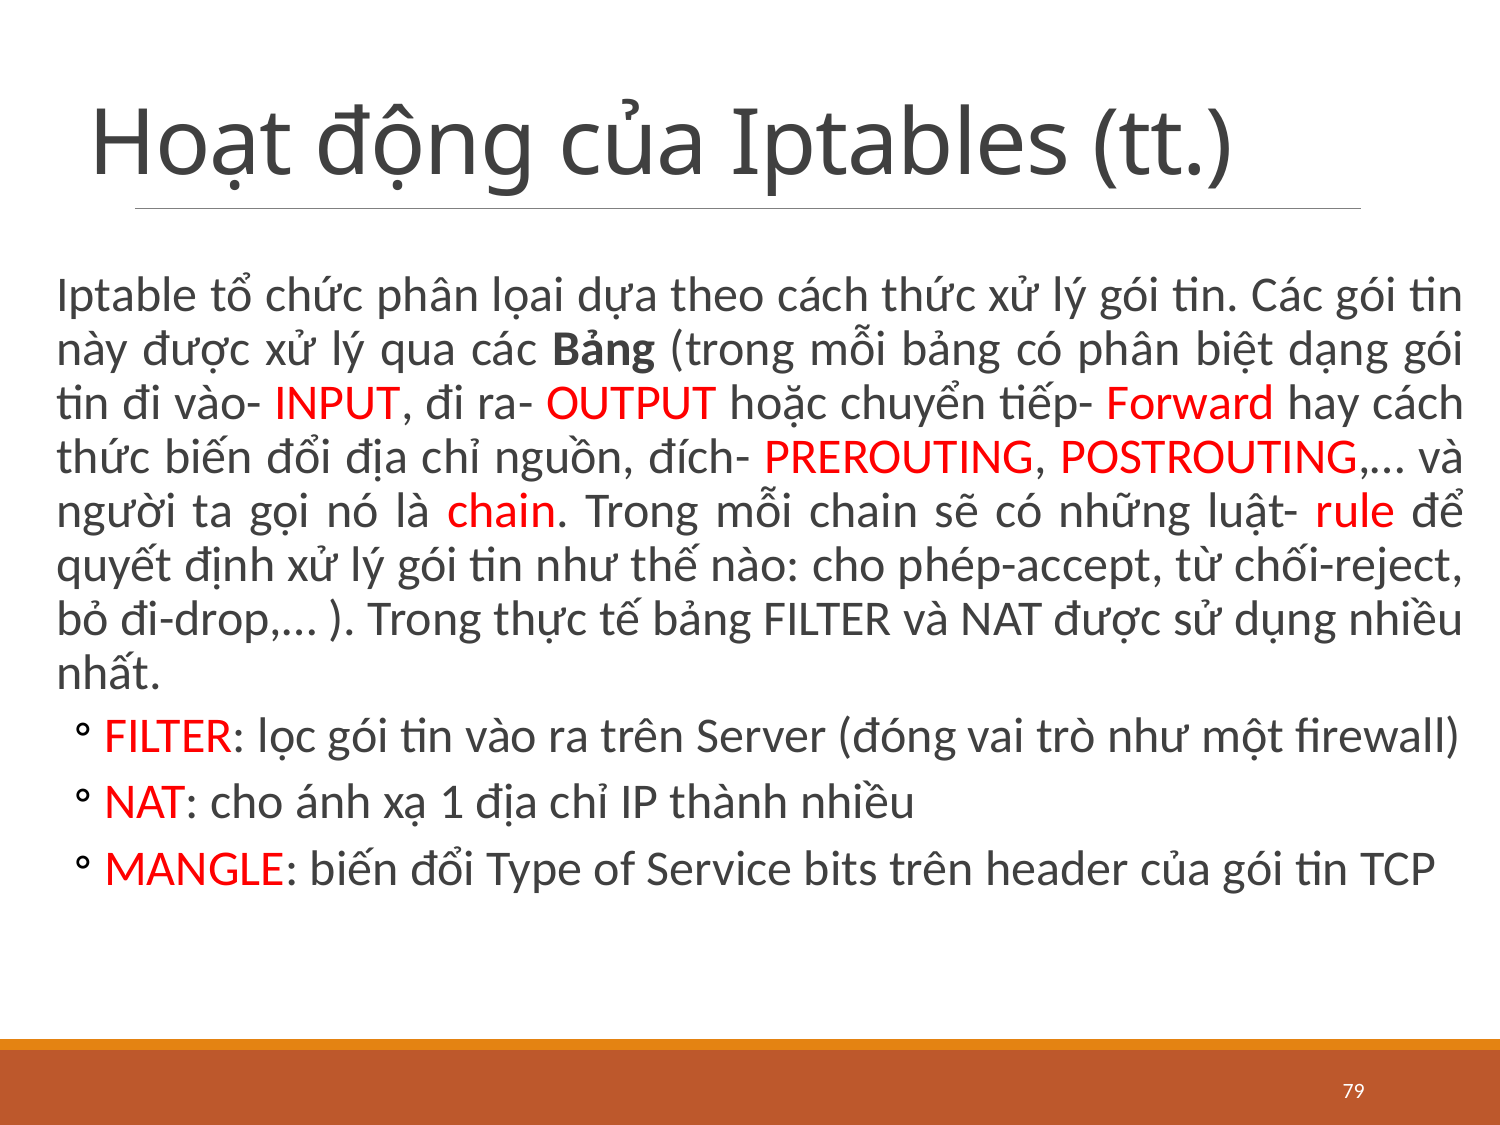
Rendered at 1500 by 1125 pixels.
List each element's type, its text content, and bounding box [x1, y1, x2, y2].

list Iptable tổ chức phân lọai dựa theo cách thức xử lý gói tin. Các gói tin này được xử lý qua các Bảng (trong mỗi bảng có phân biệt dạng gói tin đi vào- INPUT, đi ra- OUTPUT hoặc chuyển tiếp- Forward hay cách thức biến đổi địa chỉ nguồn, đích- PREROUTING, POSTROUTING,… và người ta gọi nó là chain. Trong mỗi chain sẽ có những luật- rule để quyết định xử lý gói tin như thế nào: cho phép-accept, từ chối-reject, bỏ đi-drop,… ). Trong thực tế bảng FILTER và NAT được sử dụng nhiều nhất. FILTER: lọc gói tin vào ra trên Server (đóng vai trò như một firewall) NAT: cho ánh xạ 1 địa chỉ IP thành nhiều MANGLE: biến đổi Type of Service bits trên header của gói tin TCP [41, 261, 1465, 1063]
title Hoạt động của Iptables (tt.) [73, 23, 1500, 201]
slide_number 79 [1218, 1059, 1380, 1120]
